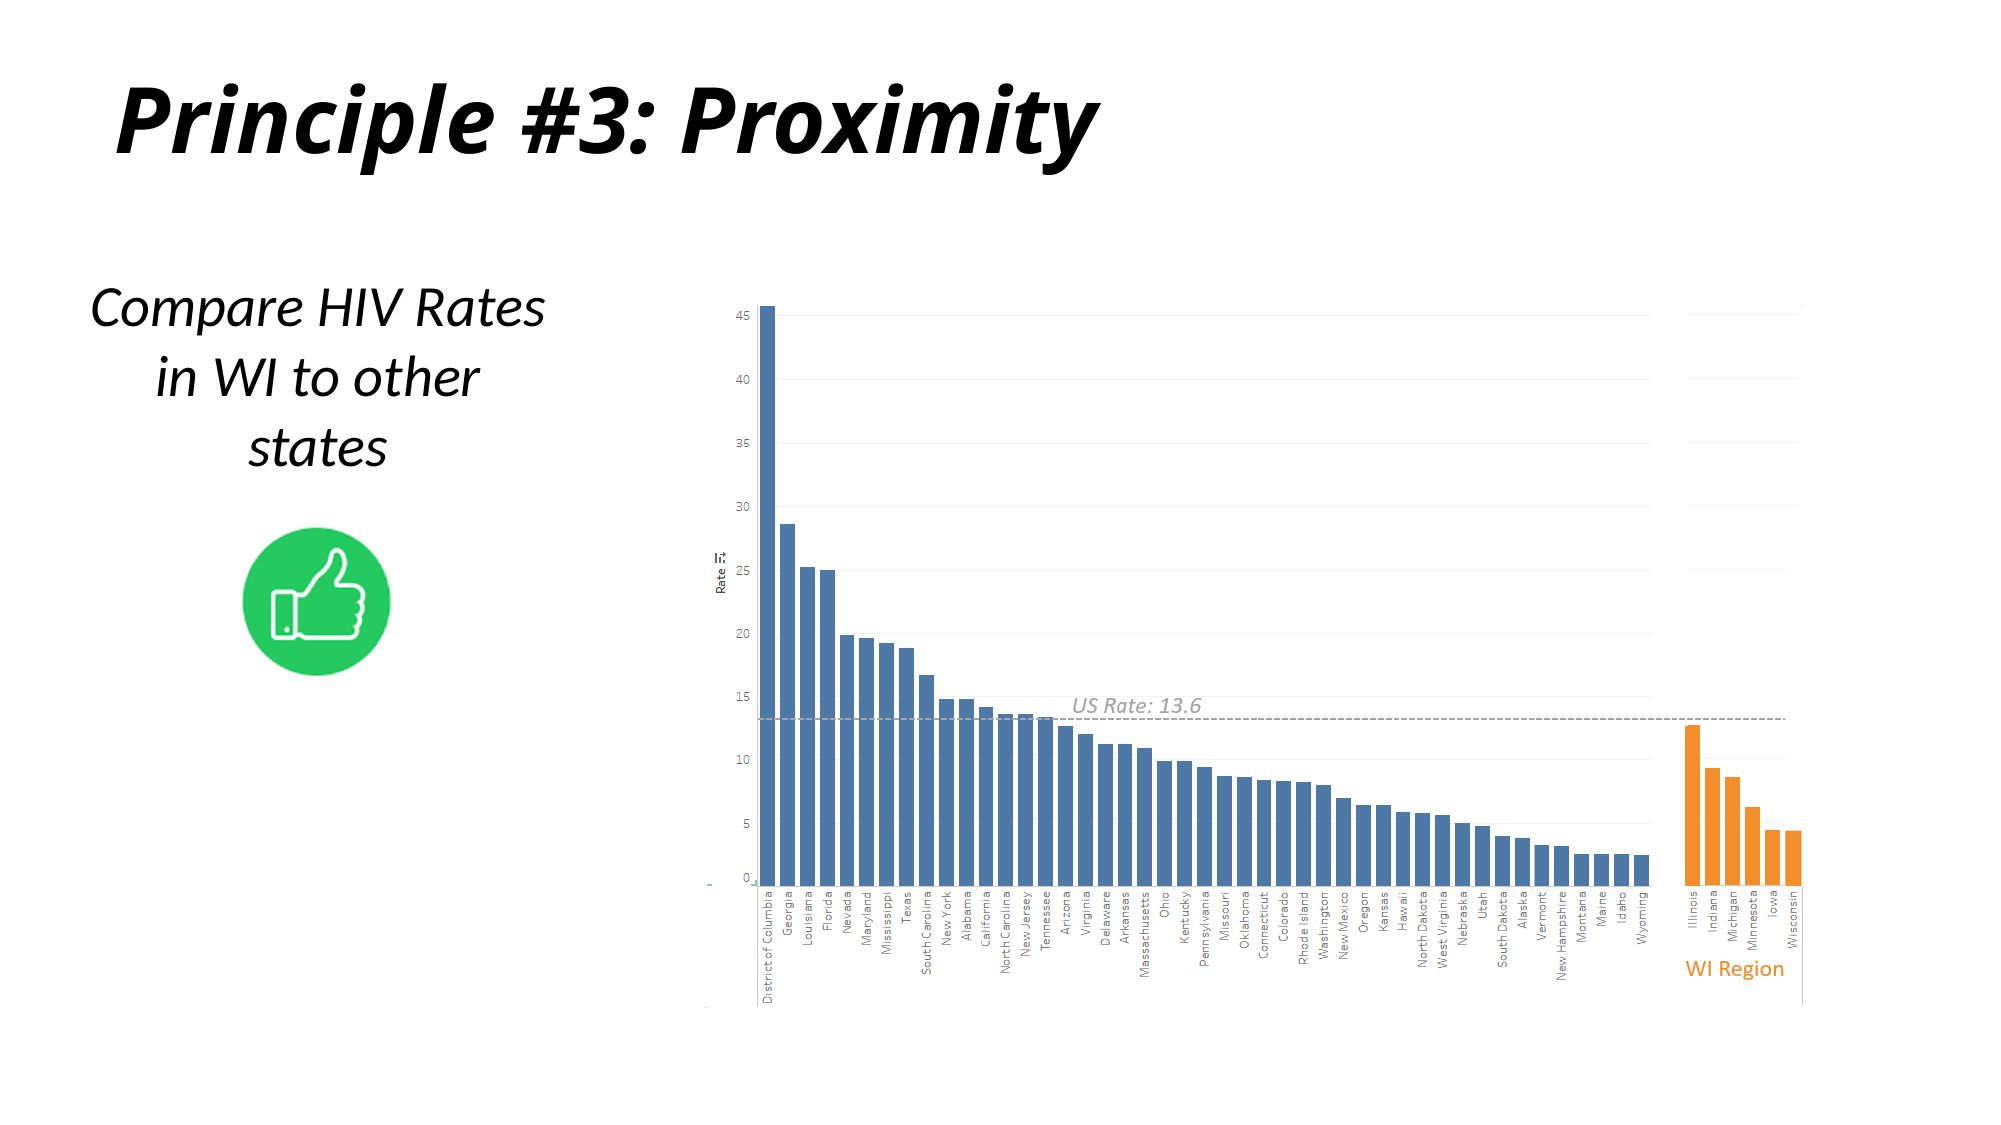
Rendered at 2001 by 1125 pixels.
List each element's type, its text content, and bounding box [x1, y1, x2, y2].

text_box Compare HIV Rates in WI to other states [70, 260, 567, 486]
picture [228, 517, 398, 680]
text_box Principle #3: Proximity [99, 31, 1464, 181]
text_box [705, 305, 1836, 1008]
